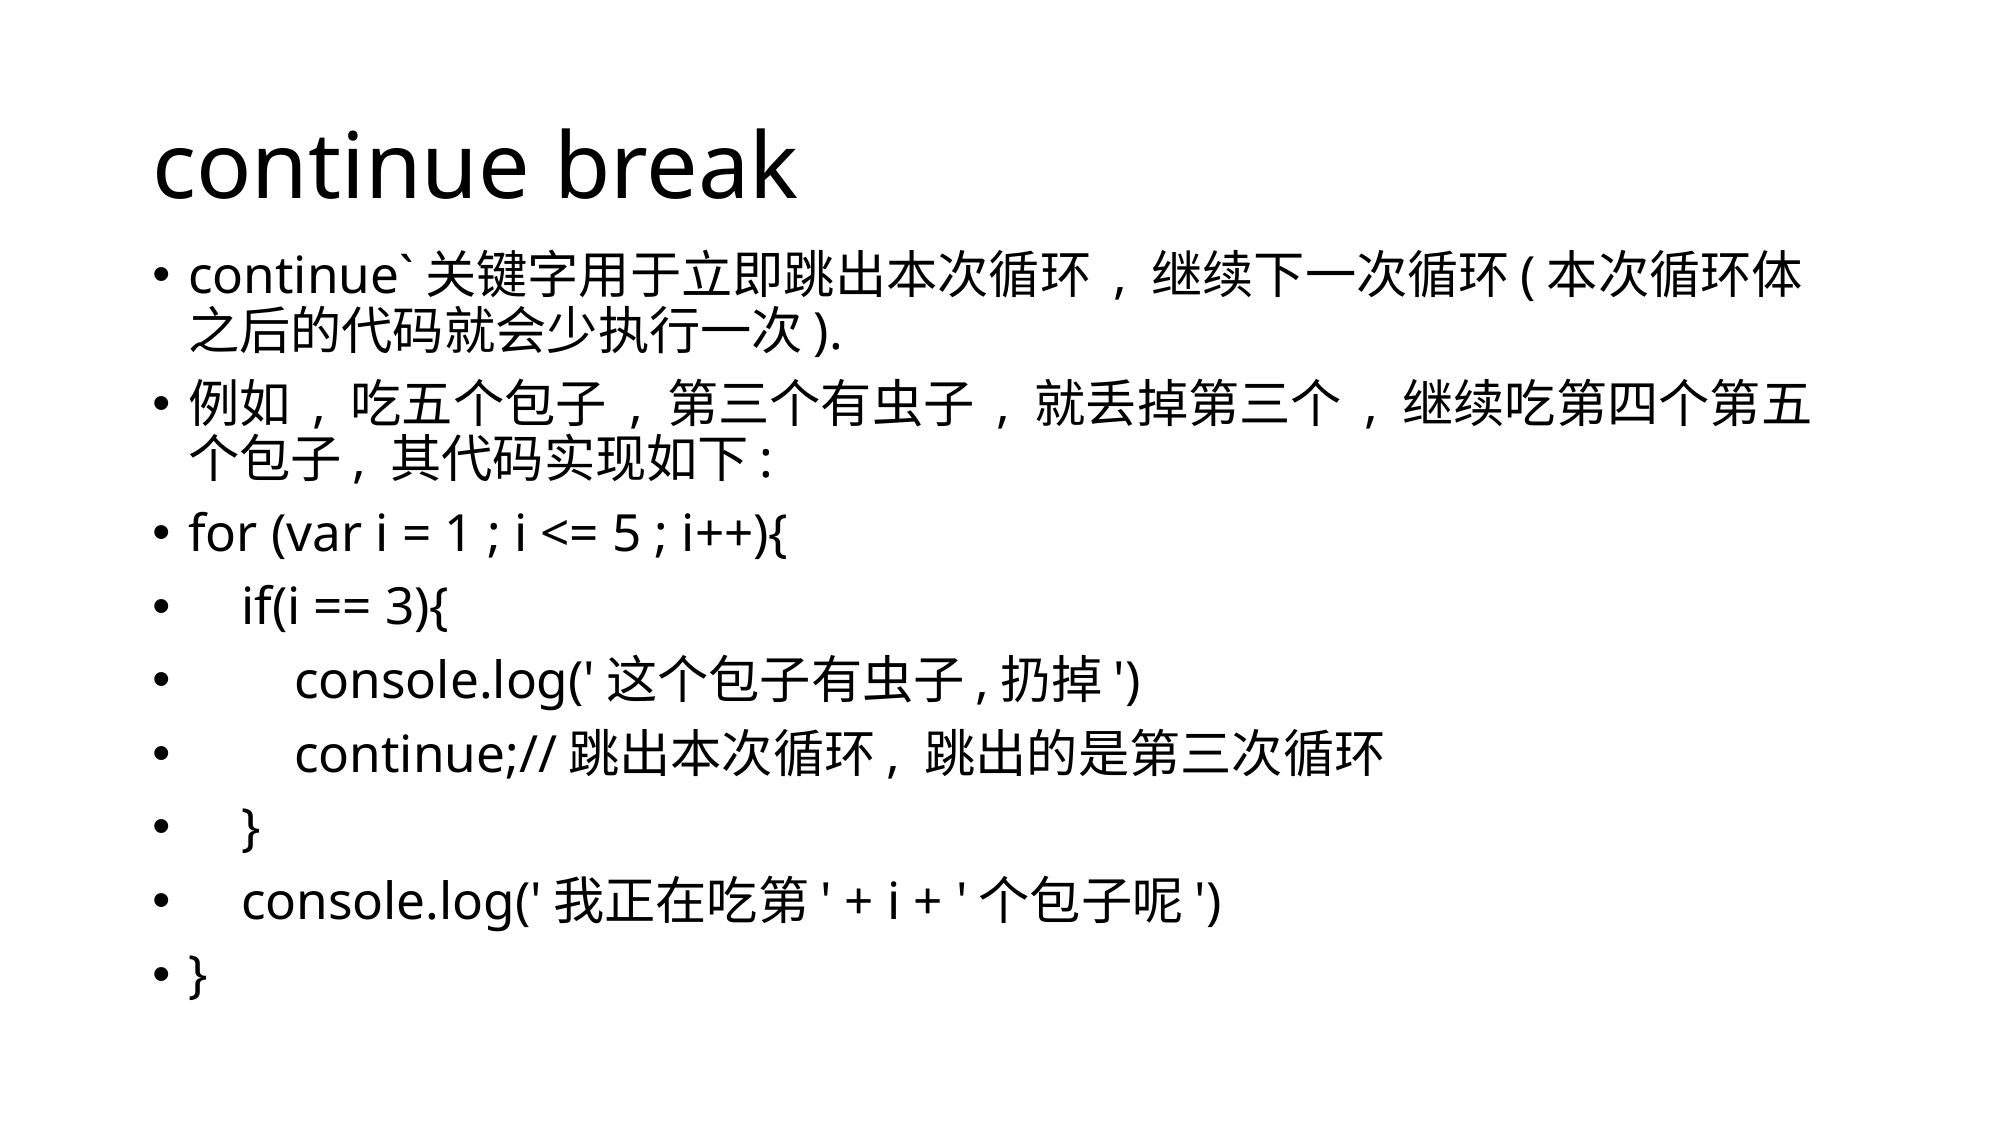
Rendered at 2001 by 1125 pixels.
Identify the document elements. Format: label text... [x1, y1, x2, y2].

list continue`关键字用于立即跳出本次循环 , 继续下一次循环(本次循环体之后的代码就会少执行一次). 例如 , 吃五个包子 , 第三个有虫子 , 就丢掉第三个 , 继续吃第四个第五个包子, 其代码实现如下: for (var i = 1 ; i <= 5 ; i++){ if(i == 3){ console.log('这个包子有虫子,扔掉') continue;//跳出本次循环, 跳出的是第三次循环 } console.log('我正在吃第' + i + '个包子呢') } [137, 242, 1863, 1014]
title continue break [137, 59, 1863, 242]
